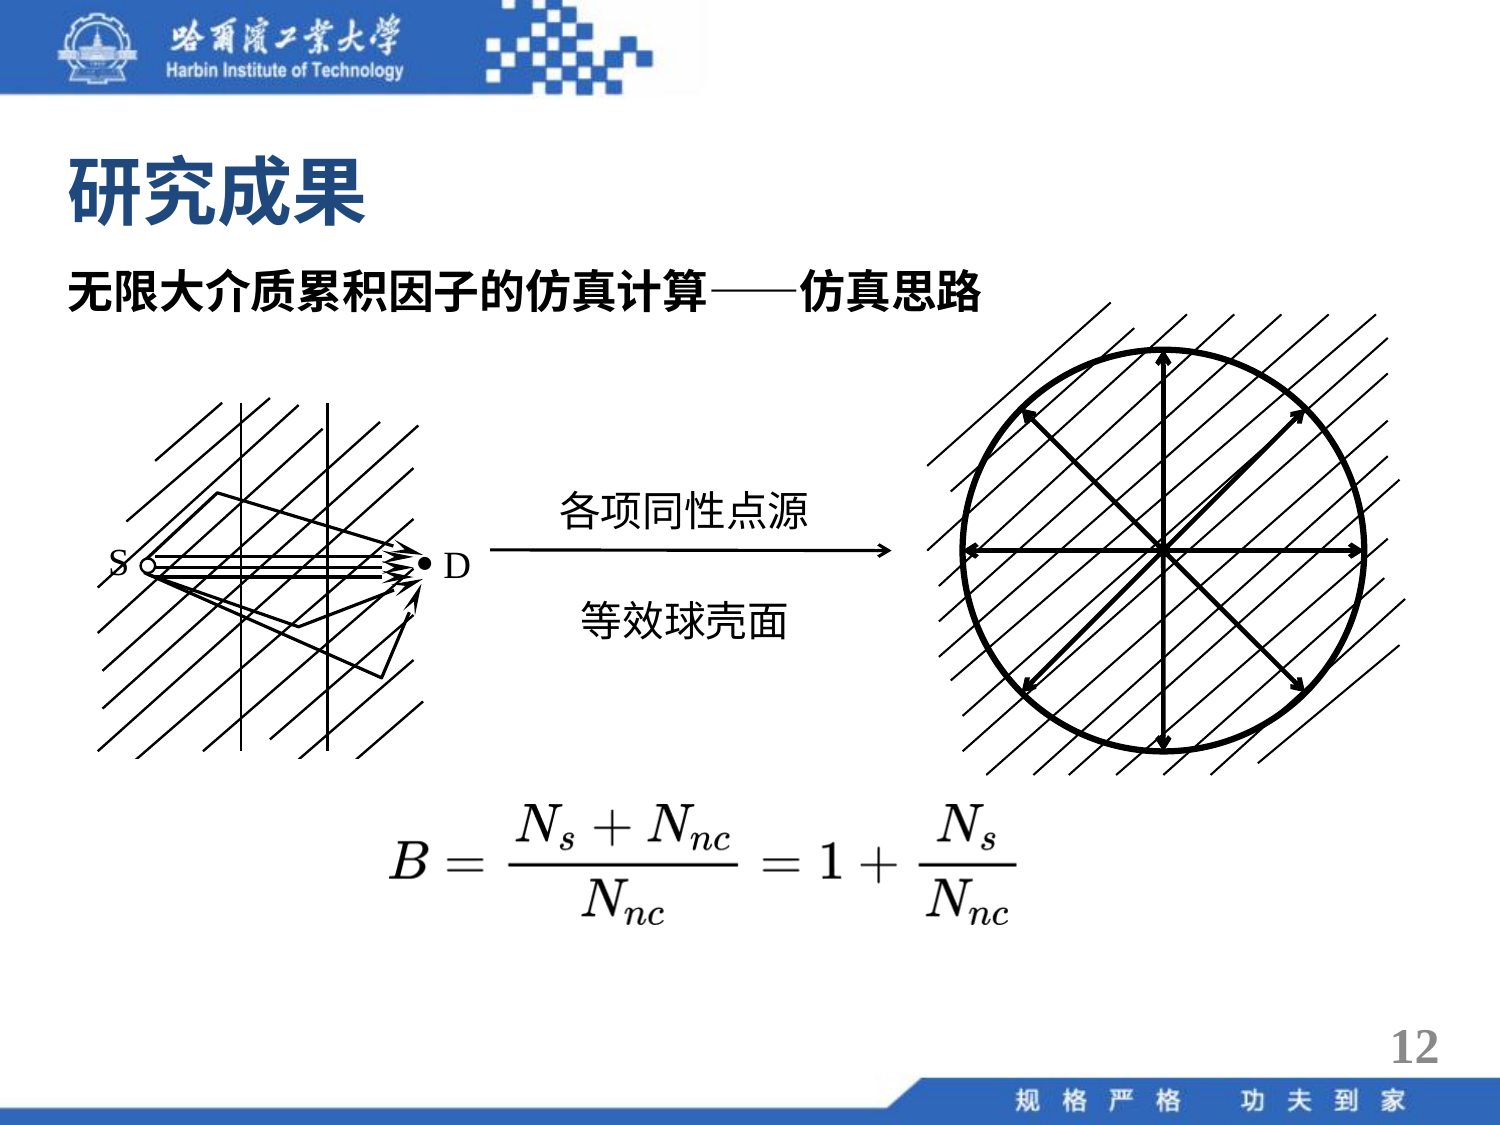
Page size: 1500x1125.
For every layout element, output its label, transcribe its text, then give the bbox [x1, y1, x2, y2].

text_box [927, 302, 1111, 466]
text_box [1306, 538, 1388, 598]
text_box 无限大介质累积因子的仿真计算——仿真思路 [53, 255, 1341, 348]
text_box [1111, 337, 1388, 373]
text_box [1111, 373, 1163, 408]
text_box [1164, 373, 1388, 420]
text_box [1116, 693, 1388, 776]
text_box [1210, 598, 1406, 775]
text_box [950, 466, 962, 681]
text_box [1164, 408, 1306, 550]
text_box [1306, 456, 1388, 479]
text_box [1306, 479, 1400, 598]
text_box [1257, 645, 1400, 764]
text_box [1021, 408, 1164, 551]
picture [0, 0, 1500, 1125]
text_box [938, 466, 950, 657]
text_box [962, 466, 986, 550]
slide_number 12 [1104, 1013, 1455, 1074]
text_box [1021, 551, 1164, 693]
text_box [1033, 693, 1068, 775]
text_box 等效球壳面 [538, 562, 832, 653]
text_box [1068, 693, 1116, 776]
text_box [1111, 314, 1376, 337]
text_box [986, 466, 1021, 550]
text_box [1164, 550, 1306, 693]
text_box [986, 551, 1068, 776]
text_box 研究成果 [53, 137, 590, 242]
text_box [1306, 420, 1388, 456]
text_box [1163, 693, 1210, 775]
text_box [962, 551, 986, 752]
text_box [1306, 578, 1385, 598]
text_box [927, 466, 938, 551]
text_box 各项同性点源 [544, 452, 838, 542]
